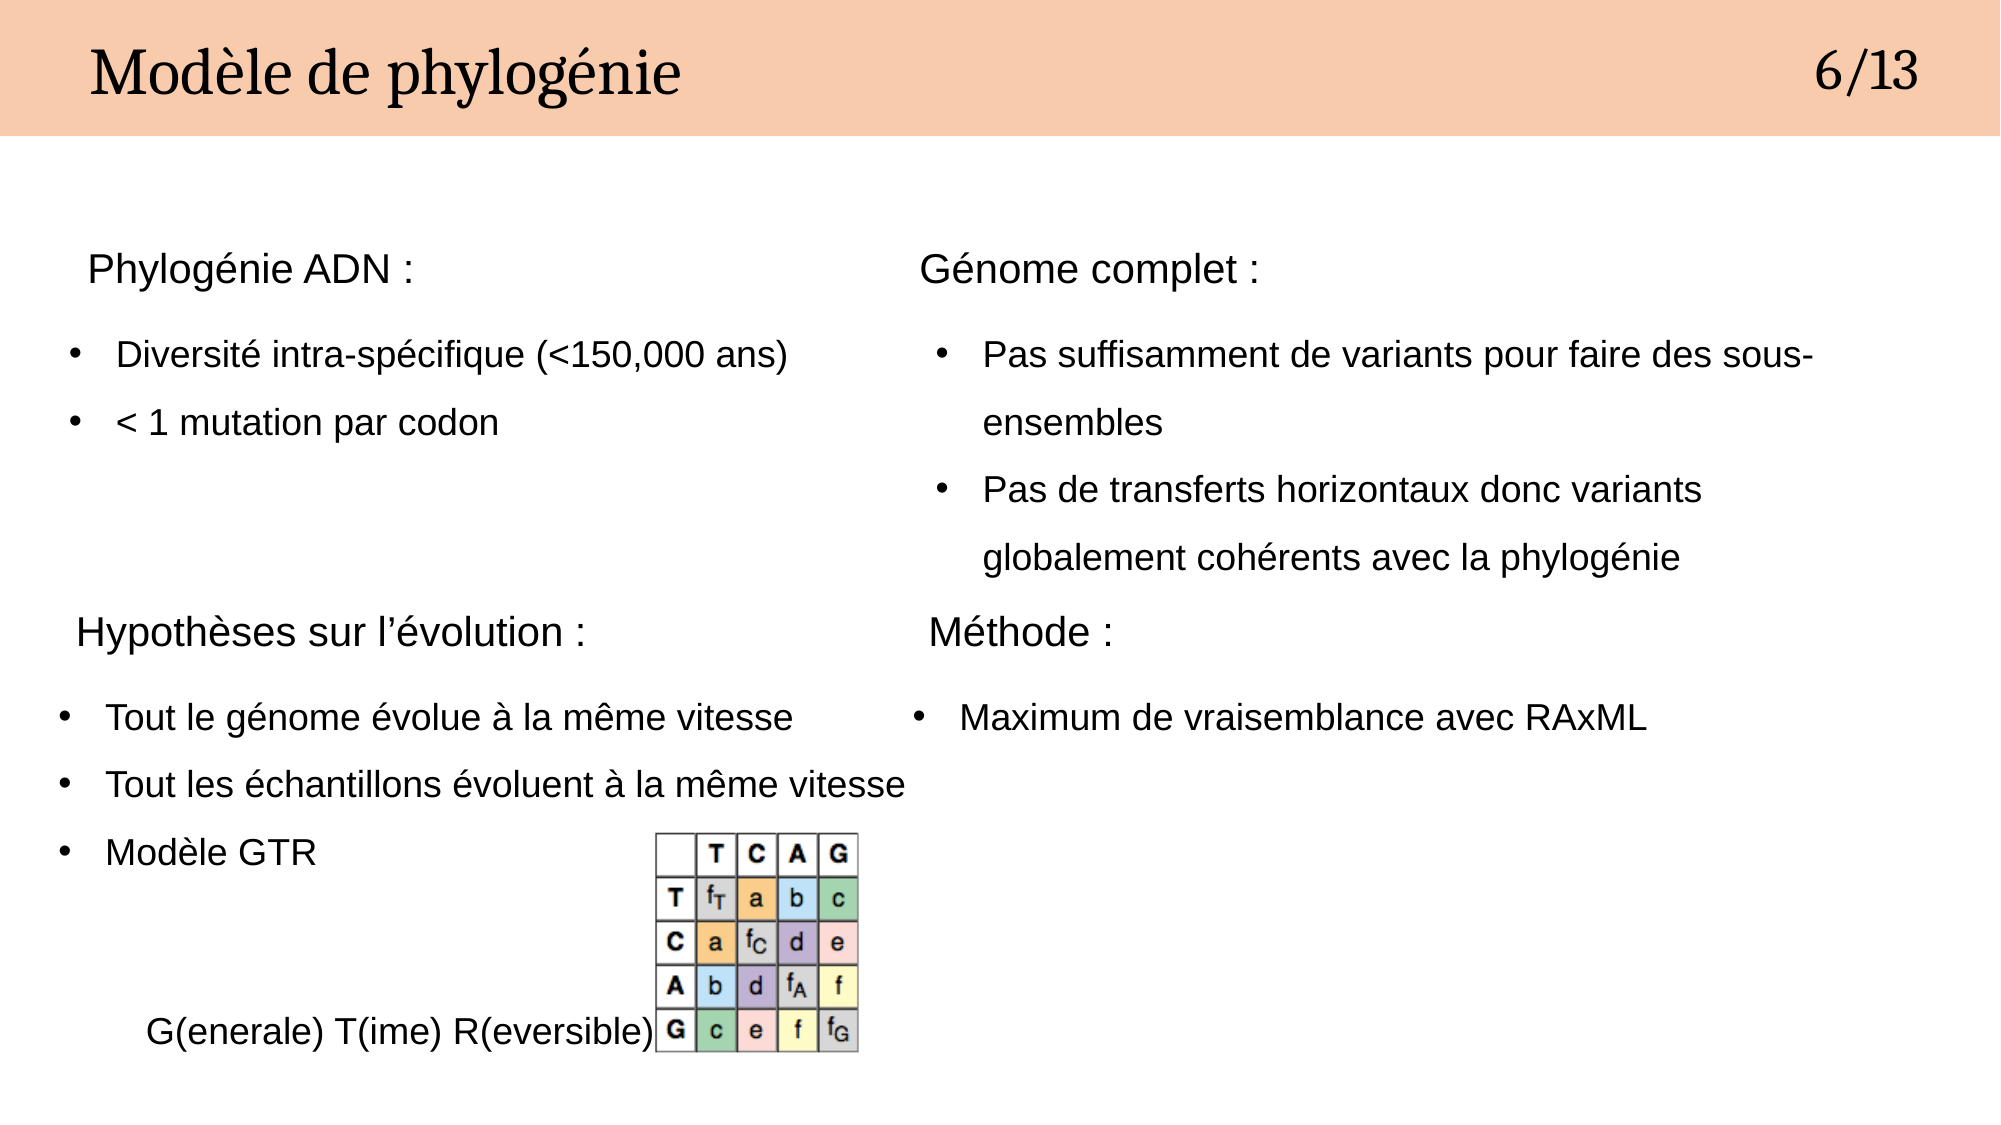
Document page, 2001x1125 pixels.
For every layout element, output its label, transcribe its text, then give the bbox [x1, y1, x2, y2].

text_box Maximum de vraisemblance avec RAxML [897, 662, 1663, 746]
text_box Tout le génome évolue à la même vitesse Tout les échantillons évoluent à la même vitesse Modèle GTR [43, 662, 921, 881]
text_box Génome complet : [904, 234, 1276, 300]
text_box 6/13 [1800, 23, 1934, 109]
text_box Hypothèses sur l’évolution : [61, 597, 602, 662]
picture [649, 832, 864, 1061]
text_box Pas suffisamment de variants pour faire des sous-ensembles Pas de transferts horizontaux donc variants globalement cohérents avec la phylogénie [920, 300, 1914, 585]
text_box Phylogénie ADN : [72, 234, 430, 300]
text_box Diversité intra-spécifique (<150,000 ans) < 1 mutation par codon [54, 300, 804, 450]
text_box G(enerale) T(ime) R(eversible) [130, 999, 649, 1060]
text_box Modèle de phylogénie [0, 0, 2000, 137]
text_box Méthode : [913, 597, 1129, 662]
